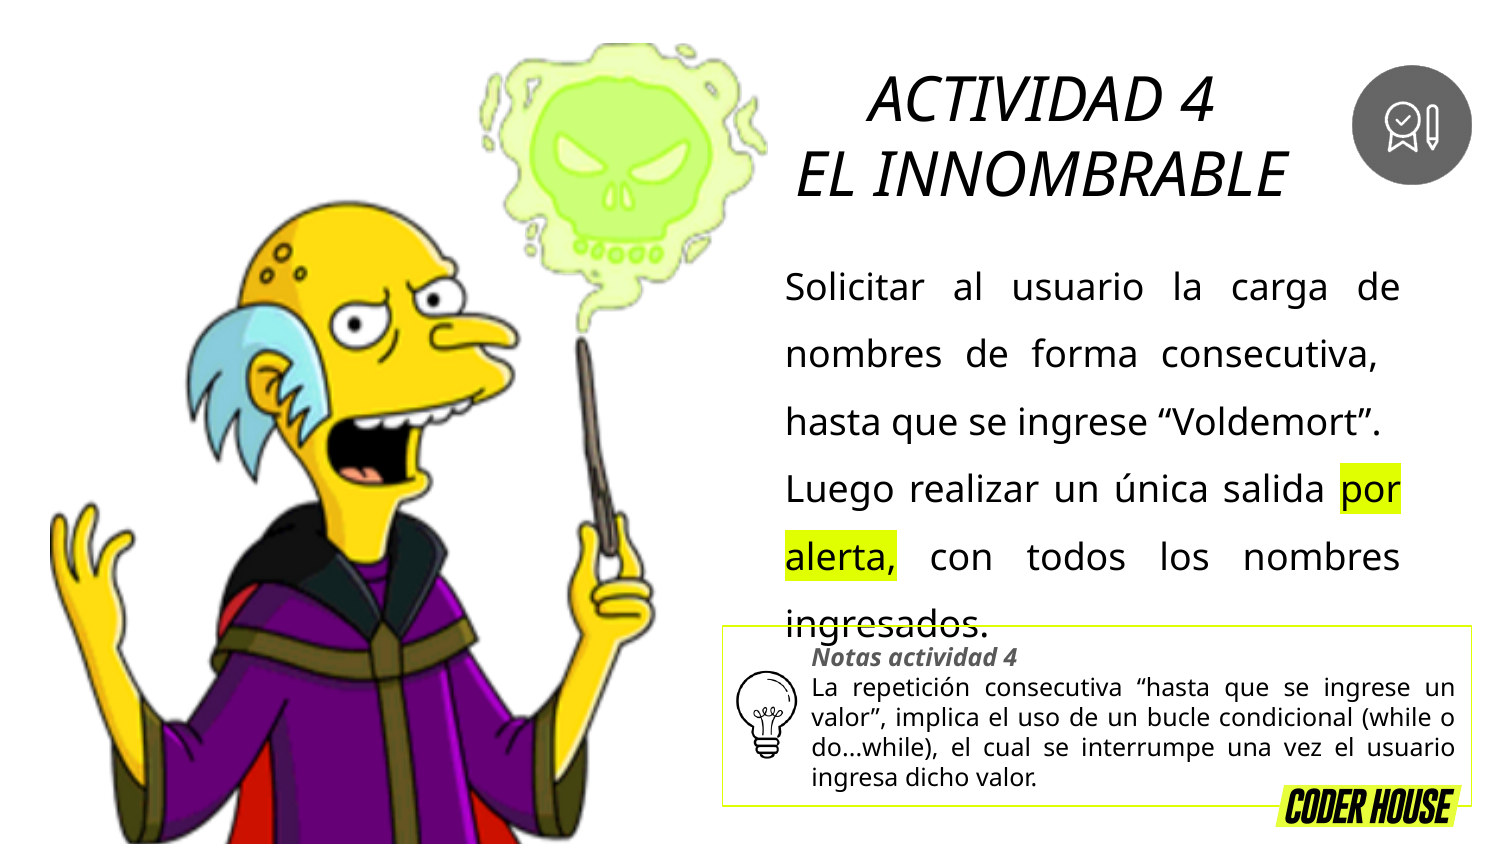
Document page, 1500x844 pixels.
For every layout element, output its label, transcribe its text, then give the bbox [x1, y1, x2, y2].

picture [1352, 64, 1472, 185]
picture [49, 43, 799, 844]
text_box Solicitar al usuario la carga de nombres de forma consecutiva, hasta que se ingrese “Voldemort”. Luego realizar un única salida por alerta, con todos los nombres ingresados. [775, 225, 1417, 626]
text_box ACTIVIDAD 4 EL INNOMBRABLE [771, 43, 1353, 206]
picture [1270, 778, 1467, 834]
text_box Notas actividad 4 La repetición consecutiva “hasta que se ingrese un valor”, implica el uso de un bucle condicional (while o do...while), el cual se interrumpe una vez el usuario ingresa dicho valor. [775, 626, 1472, 806]
